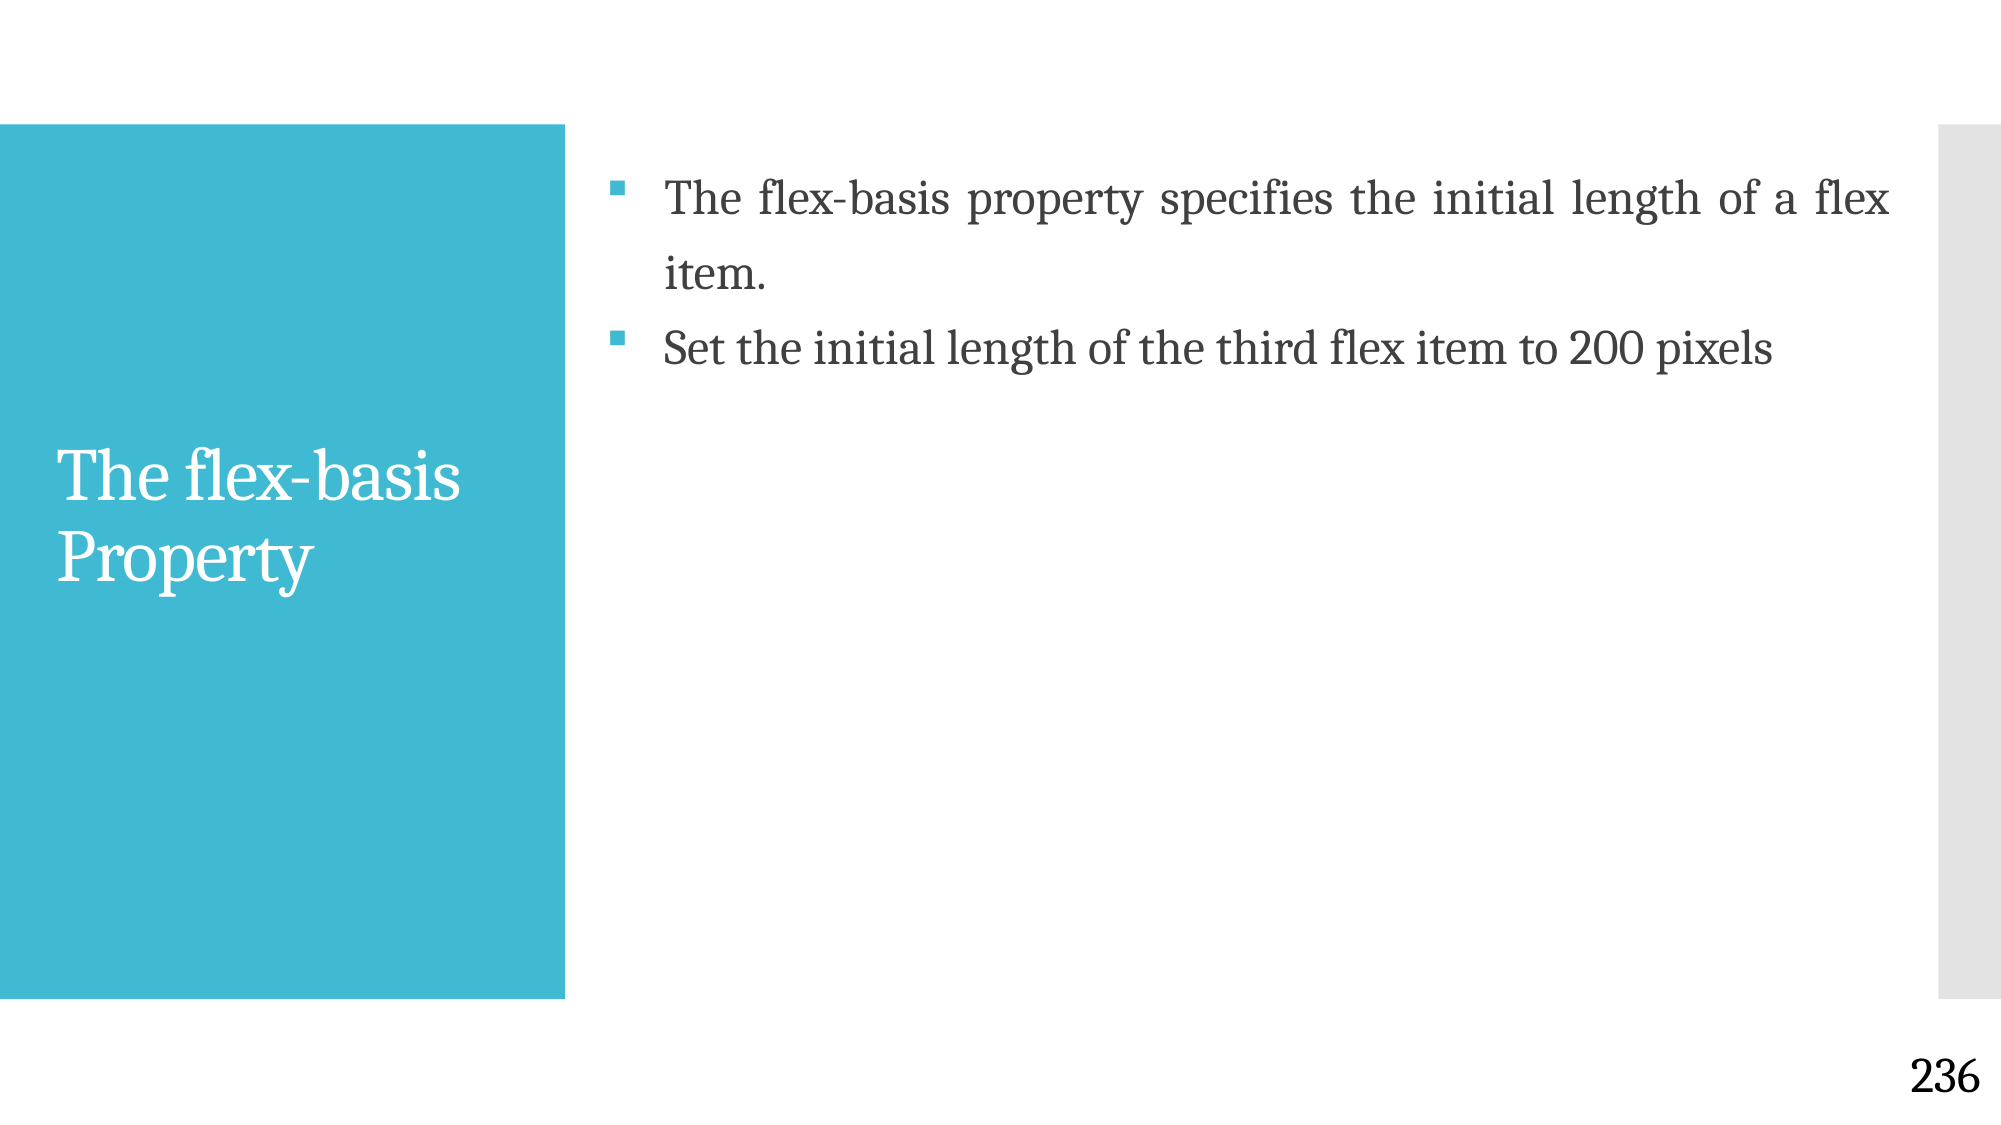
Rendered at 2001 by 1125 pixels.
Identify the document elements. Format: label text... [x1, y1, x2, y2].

list The flex-basis property specifies the initial length of a flex item. Set the initial length of the third flex item to 200 pixels [591, 141, 1906, 982]
slide_number 236 [1744, 1042, 1996, 1103]
title The flex-basis Property [41, 184, 525, 940]
